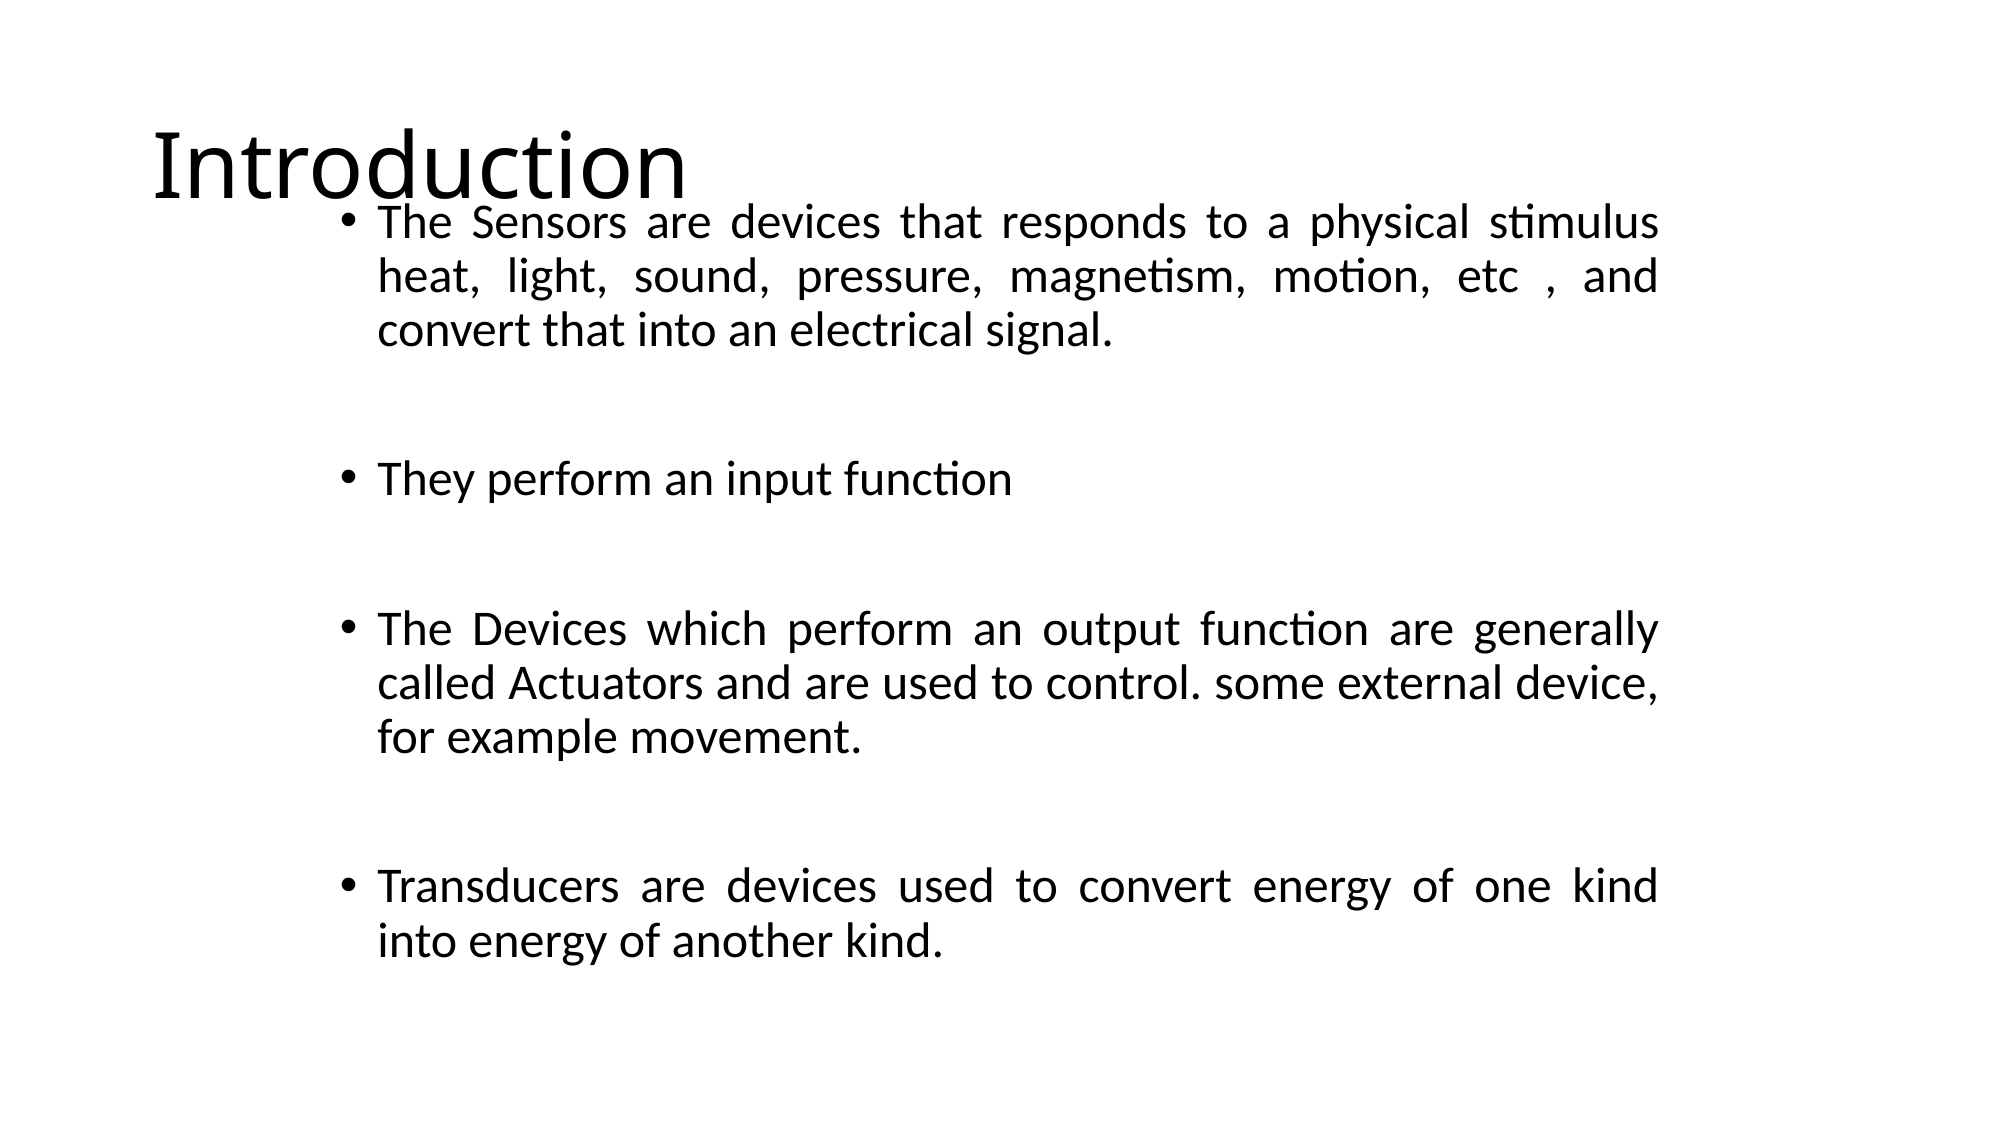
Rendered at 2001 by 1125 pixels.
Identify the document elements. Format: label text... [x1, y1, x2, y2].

list The Sensors are devices that responds to a physical stimulus heat, light, sound, pressure, magnetism, motion, etc , and convert that into an electrical signal. They perform an input function The Devices which perform an output function are generally called Actuators and are used to control. some external device, for example movement. Transducers are devices used to convert energy of one kind into energy of another kind. [324, 187, 1675, 1050]
title Introduction [137, 59, 1863, 278]
